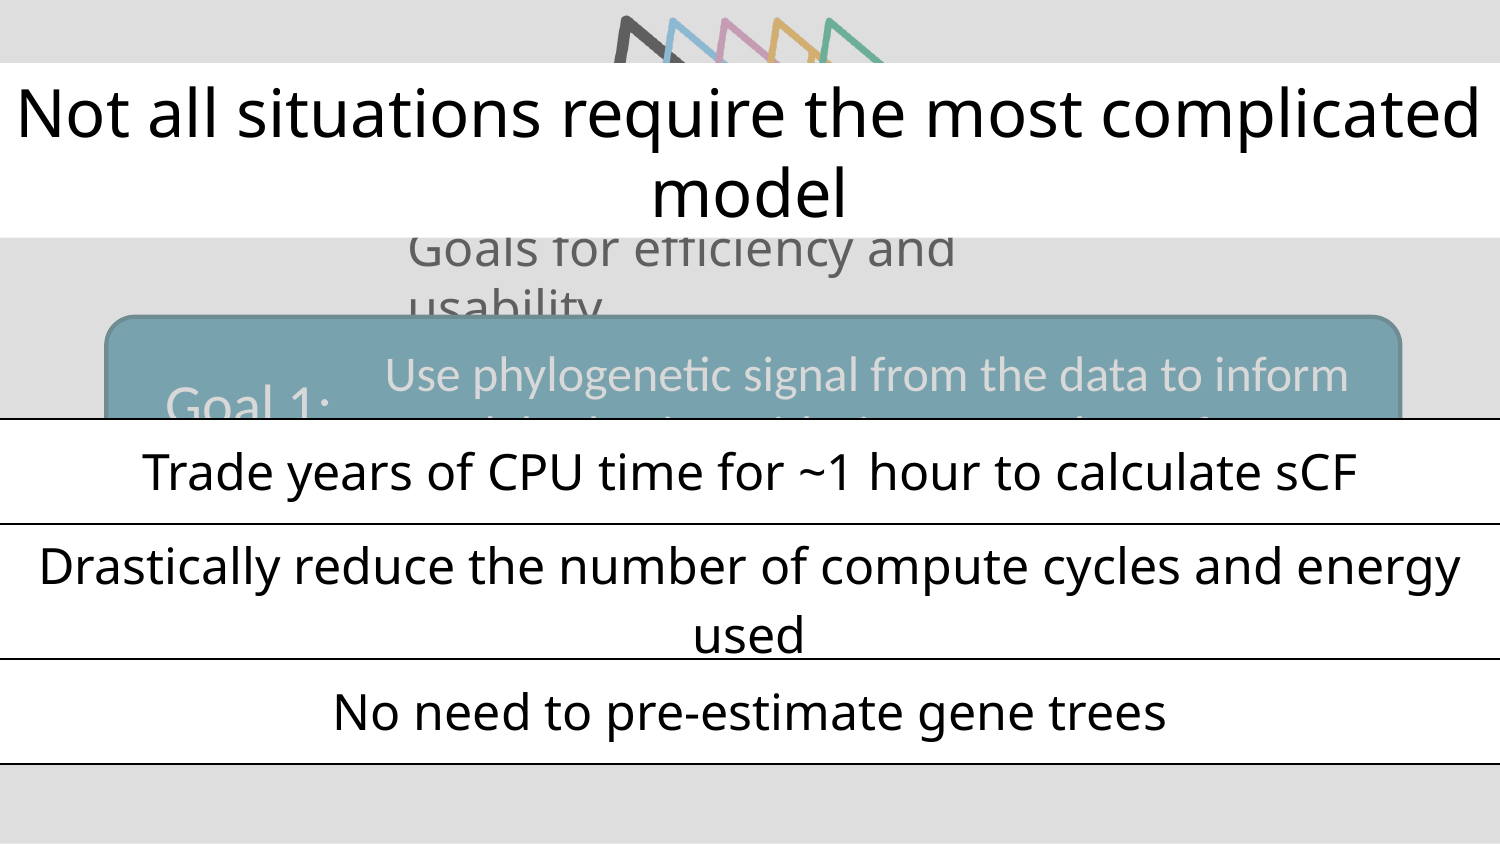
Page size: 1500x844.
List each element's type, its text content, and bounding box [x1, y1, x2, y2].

text_box [0, 765, 1500, 844]
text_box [105, 571, 1401, 744]
table_header Trade years of CPU time for ~1 hour to calculate sCF [0, 420, 1500, 523]
text_box [0, 0, 1500, 63]
text_box Not all situations require the most complicated model [0, 63, 1500, 238]
table_cell No need to pre-estimate gene trees [0, 660, 1500, 763]
table_cell Drastically reduce the number of compute cycles and energy used [0, 525, 1500, 658]
picture [592, 14, 908, 210]
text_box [105, 316, 1401, 489]
text_box [0, 238, 1500, 418]
